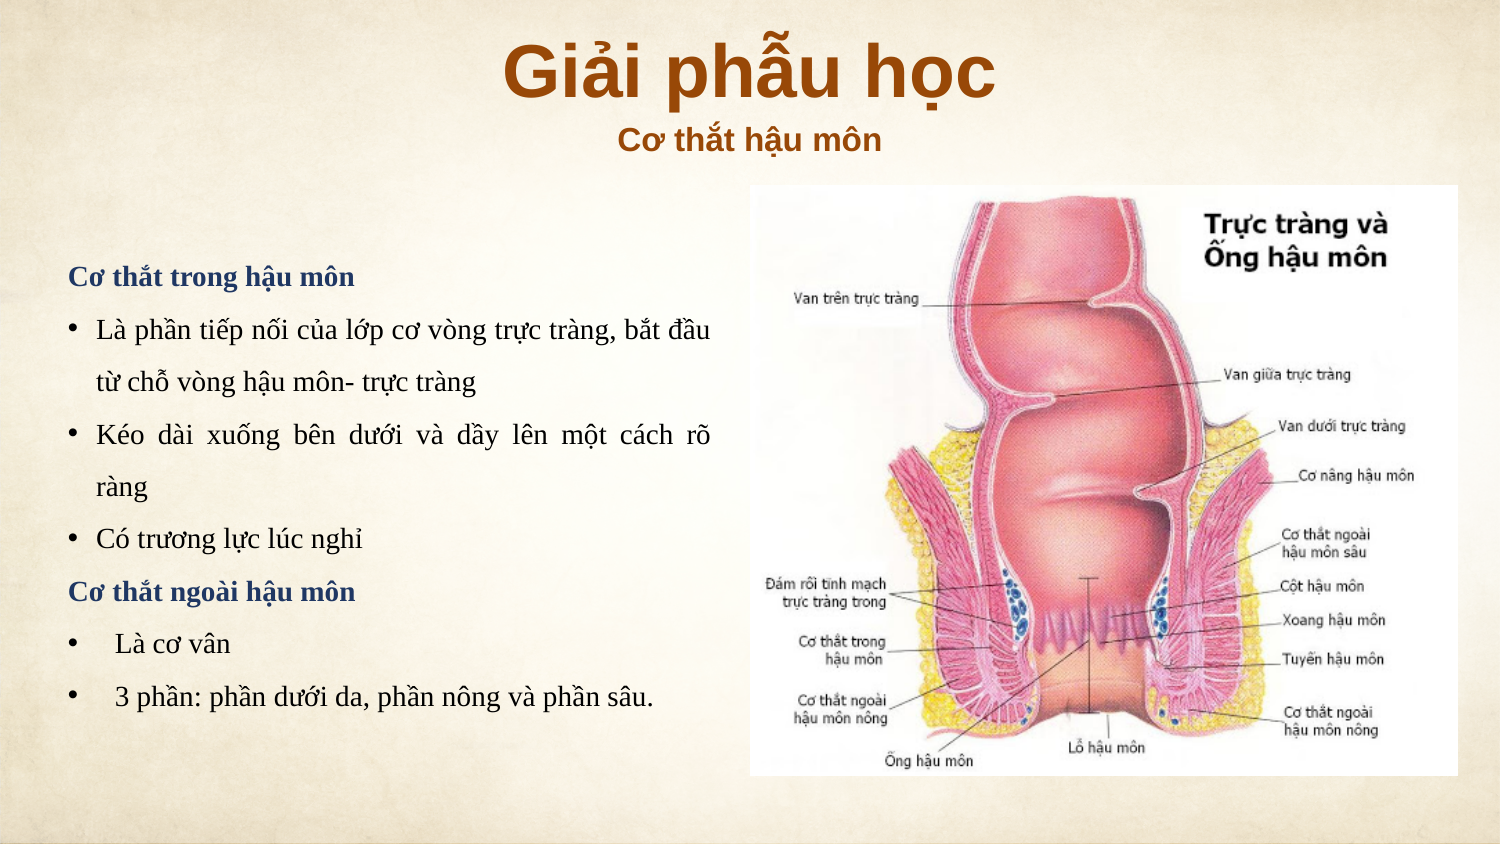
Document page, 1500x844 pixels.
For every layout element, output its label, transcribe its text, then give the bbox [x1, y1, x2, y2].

list Cơ thắt hậu môn [0, 114, 1500, 162]
text_box Cơ thắt trong hậu môn Là phần tiếp nối của lớp cơ vòng trực tràng, bắt đầu từ chỗ vòng hậu môn- trực tràng Kéo dài xuống bên dưới và dầy lên một cách rõ ràng Có trương lực lúc nghỉ Cơ thắt ngoài hậu môn Là cơ vân 3 phần: phần dưới da, phần nông và phần sâu. [53, 232, 727, 720]
picture [749, 185, 1458, 777]
list Giải phẫu học [0, 20, 1500, 114]
